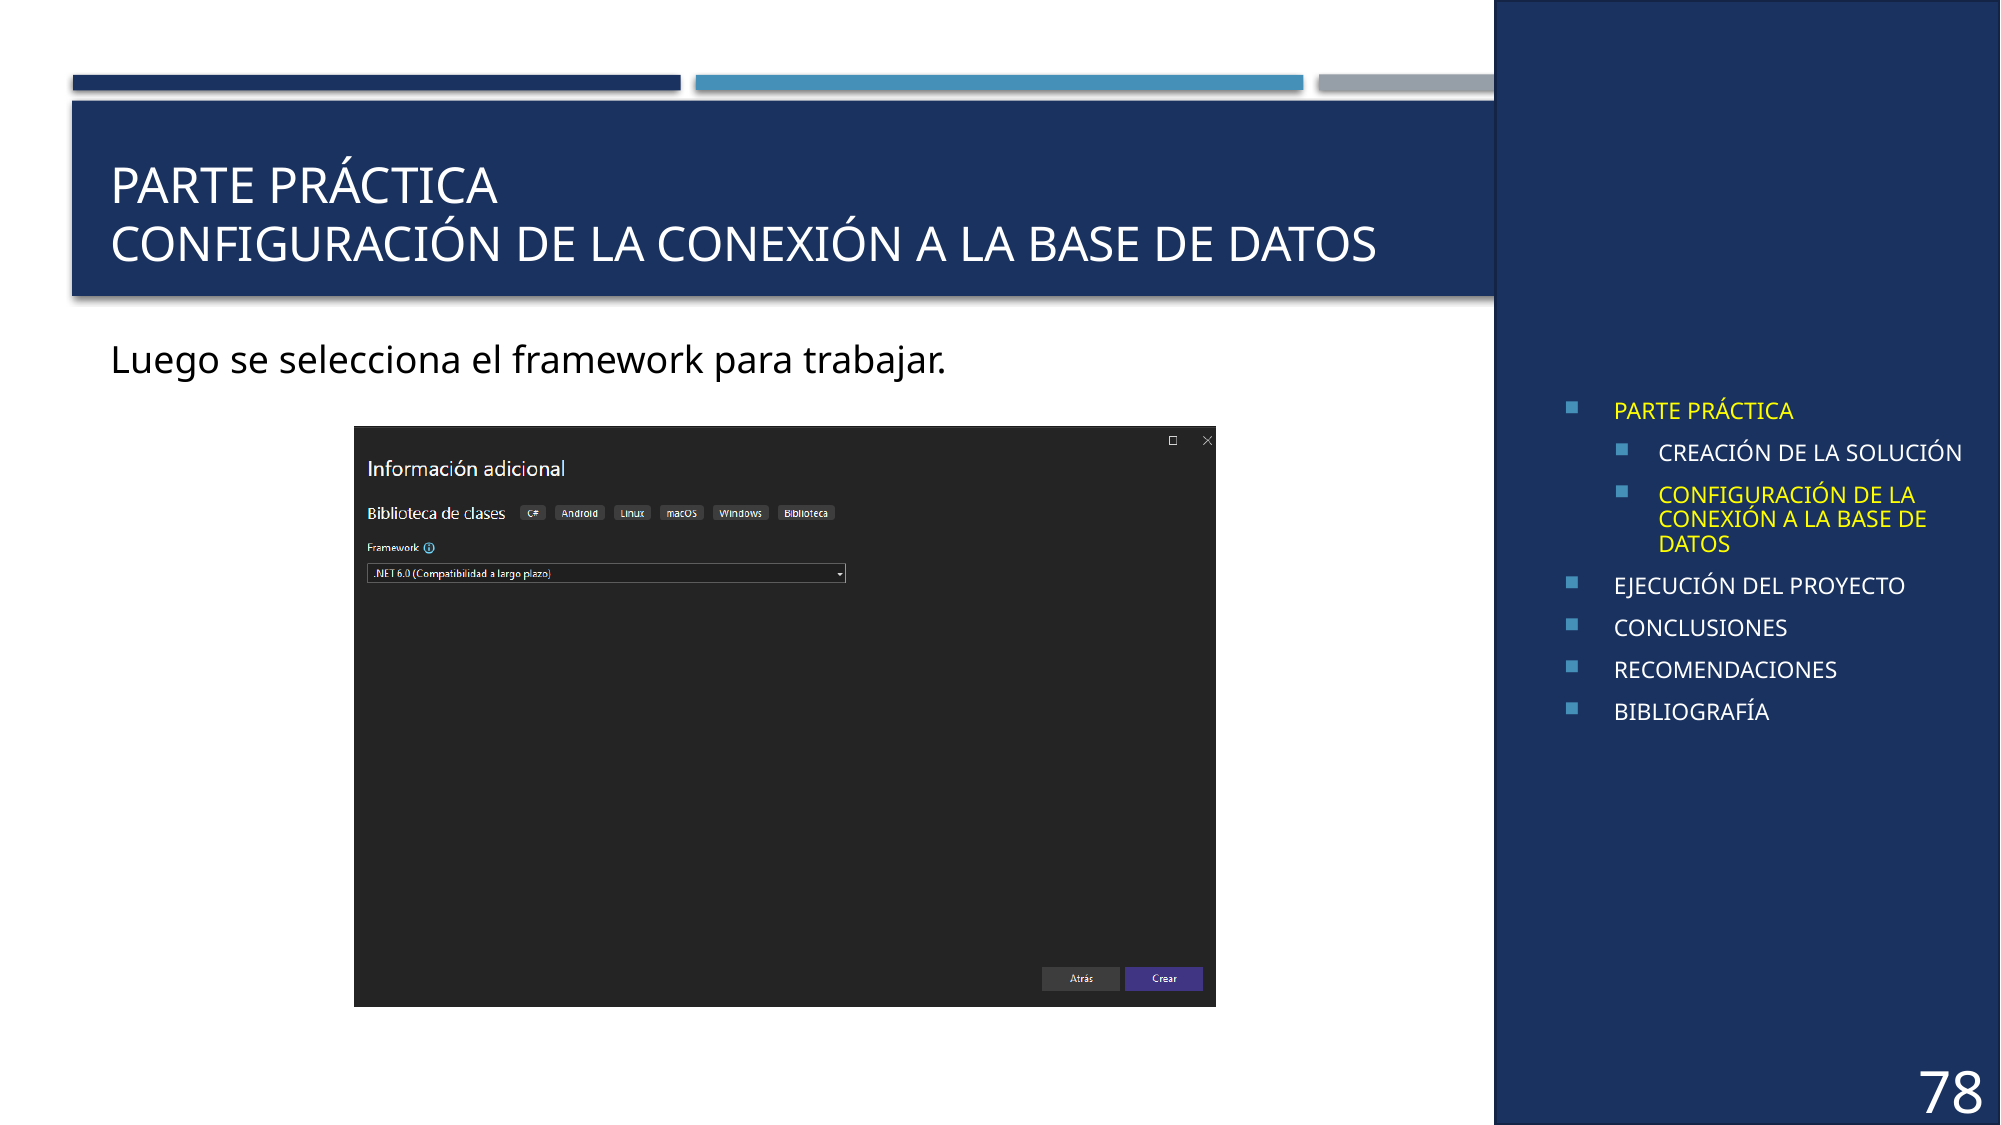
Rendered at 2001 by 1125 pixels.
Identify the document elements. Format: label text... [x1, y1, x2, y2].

picture [354, 425, 1216, 1008]
text_box PARTE PRÁCTICA CREACIÓN DE LA SOLUCIÓN CONFIGURACIÓN DE LA CONEXIÓN A LA BASE DE DATOS EJECUCIÓN DEL PROYECTO CONCLUSIONES RECOMENDACIONES BIBLIOGRAFÍA [1494, 0, 2000, 1125]
title Parte práctica CONFIGURACIÓN DE LA CONEXIÓN A LA BASE DE DATOS [95, 112, 1494, 279]
list Luego se selecciona el framework para trabajar. [95, 301, 1475, 409]
slide_number 78 [1827, 1065, 2000, 1125]
